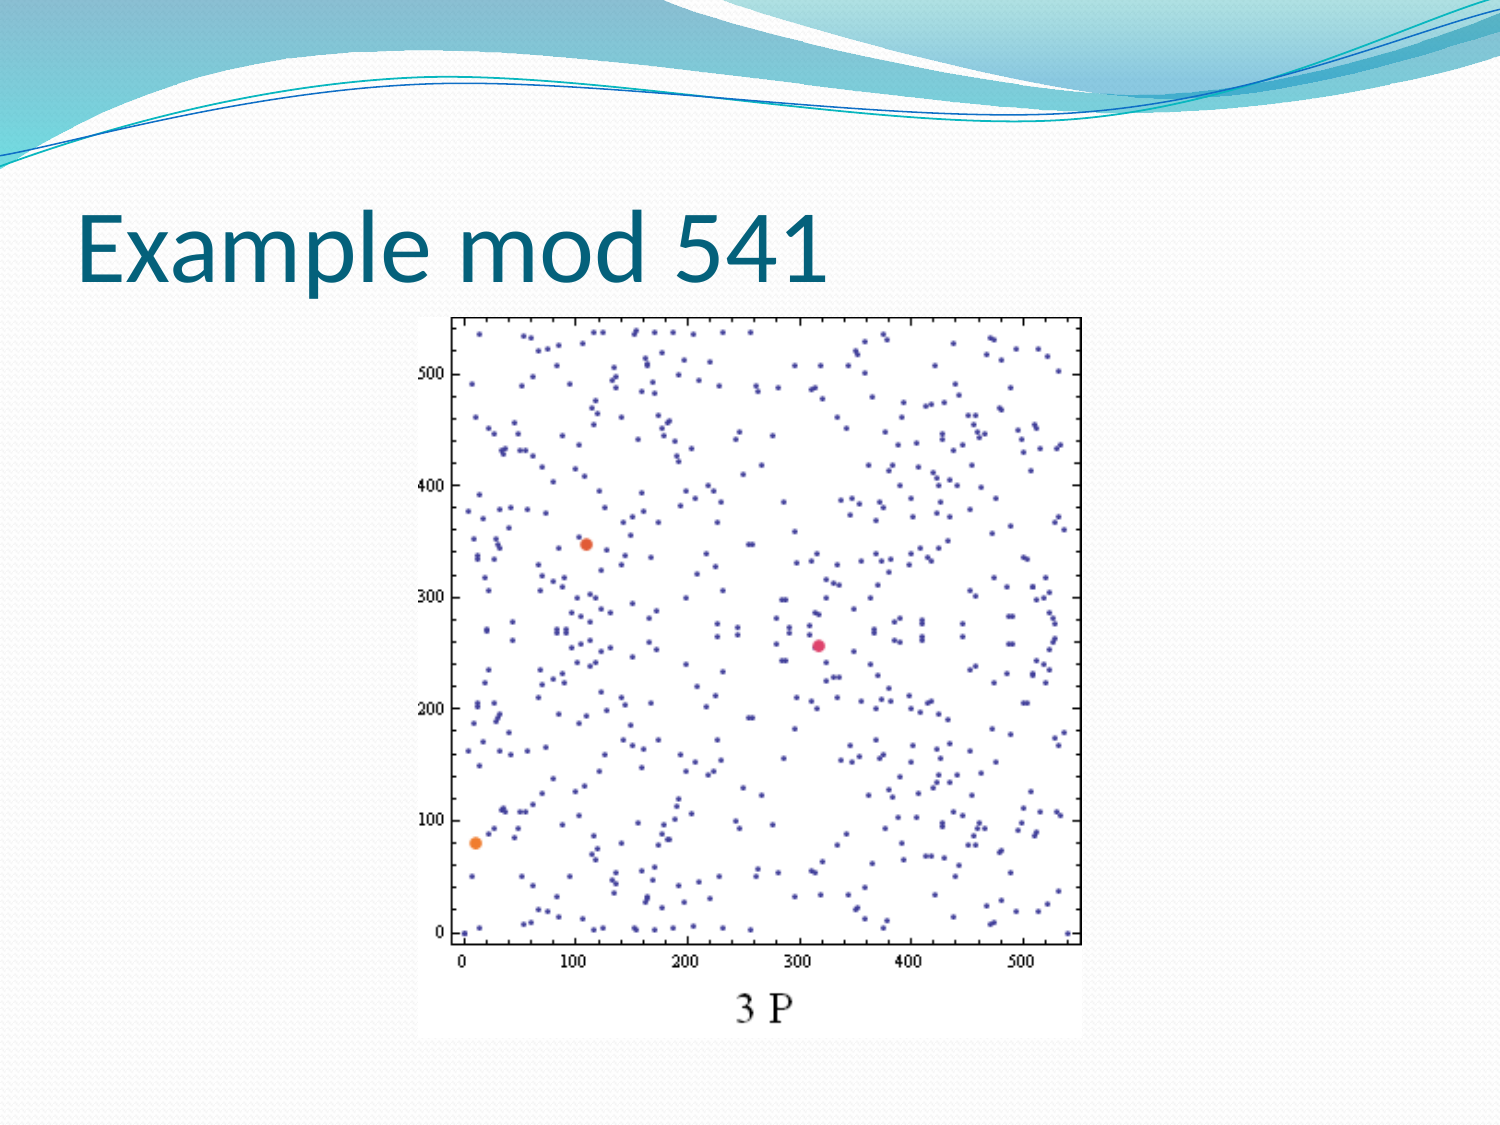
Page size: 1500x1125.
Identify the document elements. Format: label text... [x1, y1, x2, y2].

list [418, 317, 1082, 1038]
title Example mod 541 [75, 115, 1425, 303]
